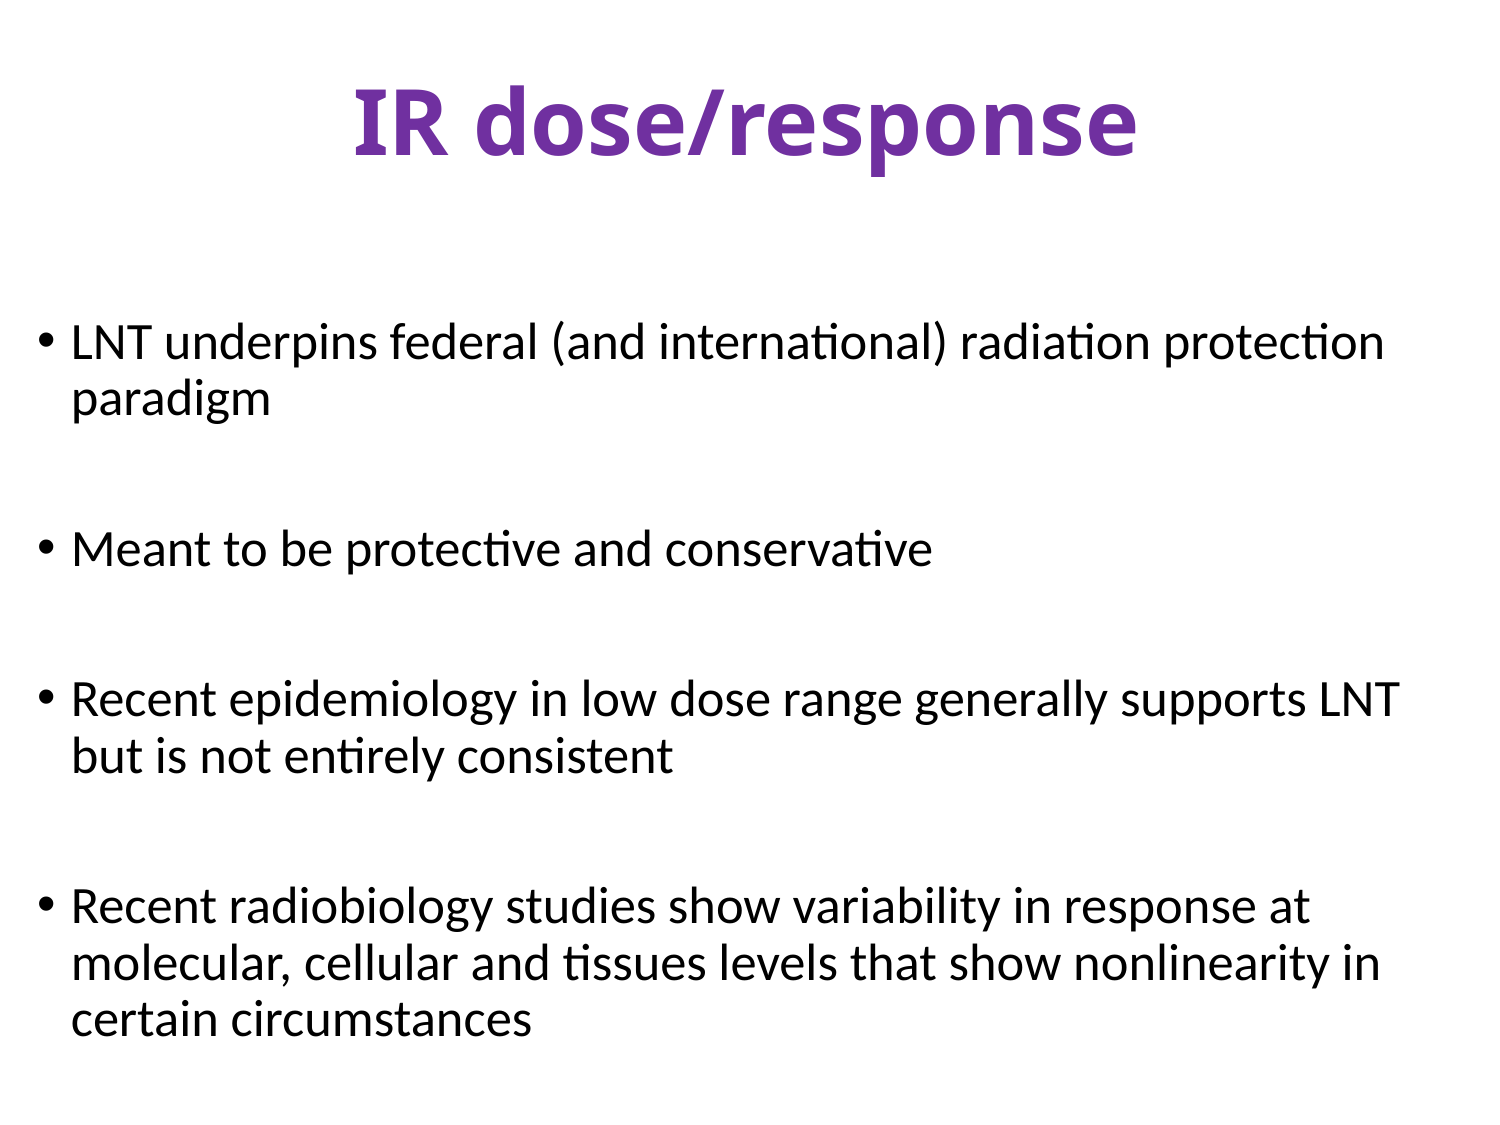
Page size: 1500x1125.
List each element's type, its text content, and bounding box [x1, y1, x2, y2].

title IR dose/response [22, 47, 1471, 205]
list LNT underpins federal (and international) radiation protection paradigm Meant to be protective and conservative Recent epidemiology in low dose range generally supports LNT but is not entirely consistent Recent radiobiology studies show variability in response at molecular, cellular and tissues levels that show nonlinearity in certain circumstances [22, 225, 1471, 1064]
